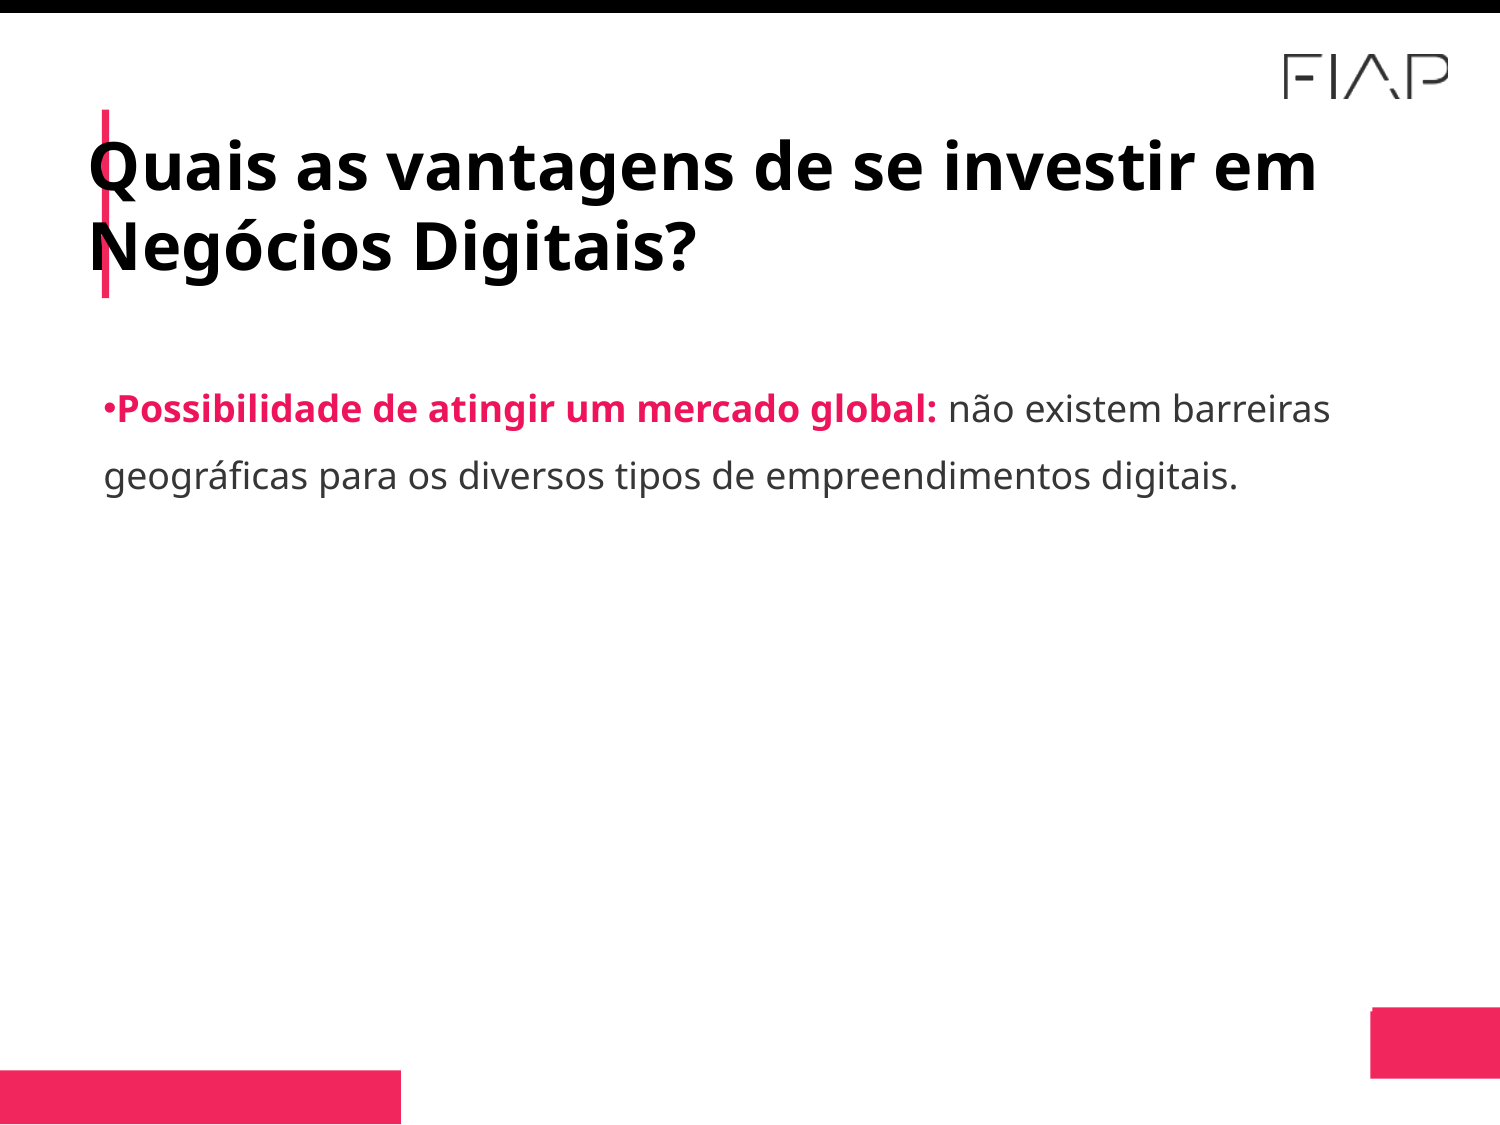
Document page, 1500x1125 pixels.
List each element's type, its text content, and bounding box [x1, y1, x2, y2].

text_box Quais as vantagens de se investir em Negócios Digitais? [73, 116, 1335, 292]
text_box Possibilidade de atingir um mercado global: não existem barreiras geográficas para os diversos tipos de empreendimentos digitais. [88, 354, 1471, 505]
text_box [1372, 1007, 1500, 1075]
picture [1284, 53, 1448, 99]
text_box [101, 109, 110, 116]
text_box [0, 0, 1500, 13]
text_box [101, 292, 110, 299]
